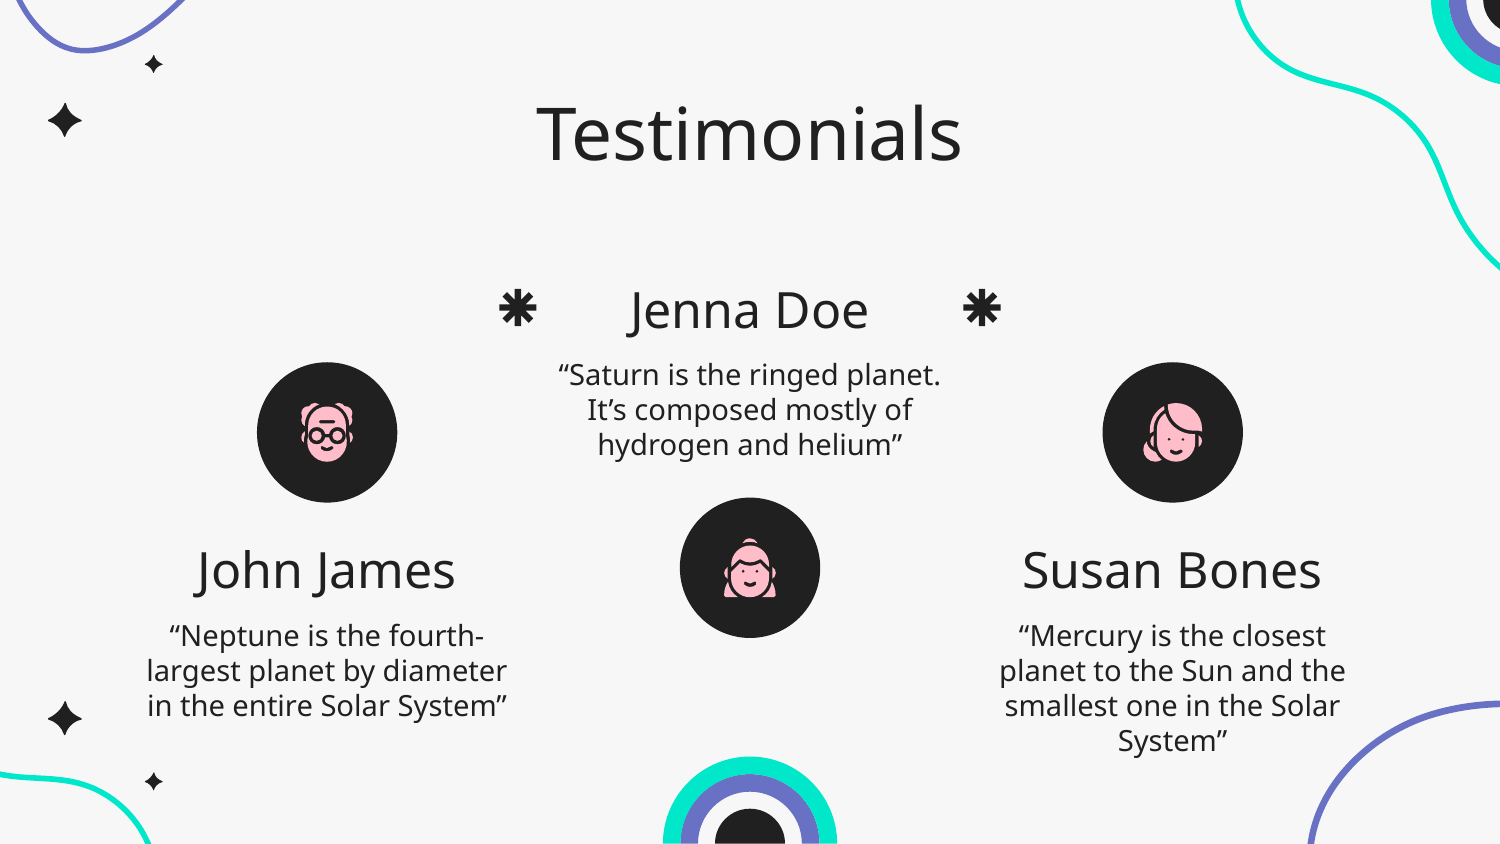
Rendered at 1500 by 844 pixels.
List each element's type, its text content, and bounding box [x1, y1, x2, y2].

subtitle Susan Bones [963, 521, 1382, 614]
subtitle “Mercury is the closest planet to the Sun and the smallest one in the Solar System” [963, 614, 1382, 745]
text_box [1143, 402, 1203, 463]
text_box [499, 288, 537, 327]
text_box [300, 402, 354, 463]
subtitle “Saturn is the ringed planet. It’s composed mostly of hydrogen and helium” [540, 354, 960, 485]
text_box [963, 288, 1001, 327]
subtitle Jenna Doe [540, 261, 960, 354]
text_box [1102, 362, 1243, 503]
subtitle John James [117, 521, 537, 614]
title Testimonials [118, 72, 1382, 167]
text_box [679, 497, 821, 638]
text_box [256, 362, 398, 503]
subtitle “Neptune is the fourth-largest planet by diameter in the entire Solar System” [117, 614, 537, 745]
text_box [723, 538, 776, 598]
